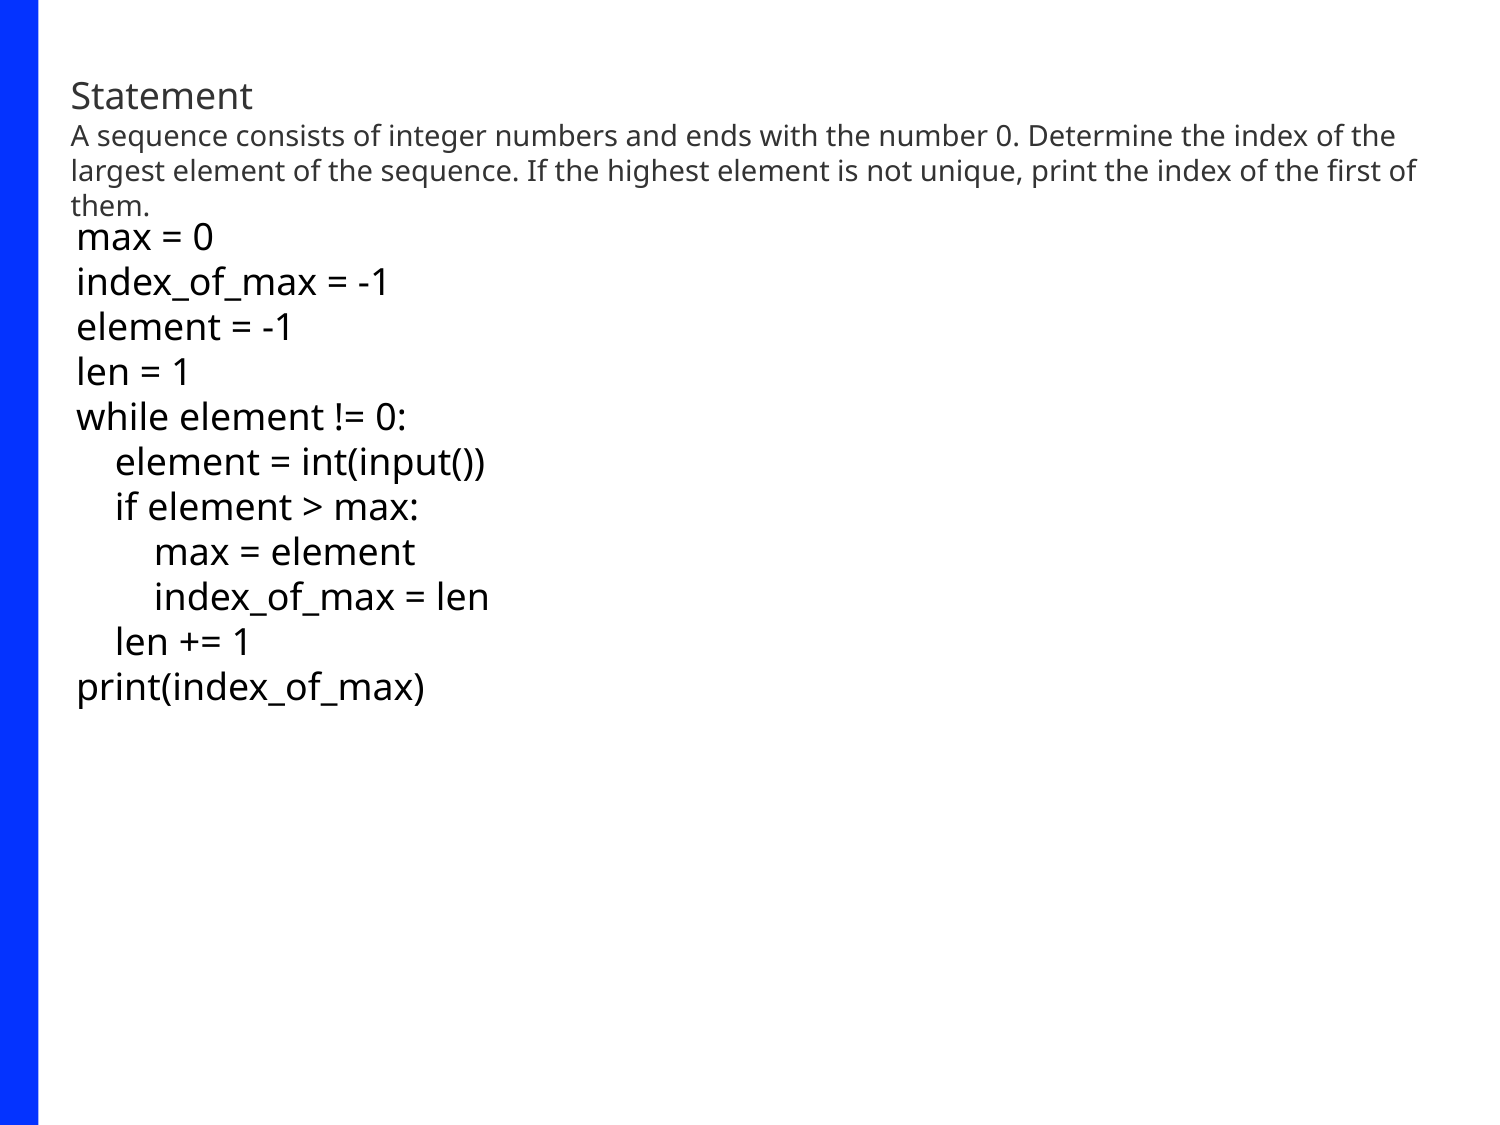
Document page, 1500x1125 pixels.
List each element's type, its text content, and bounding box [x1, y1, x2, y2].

text_box max = 0 index_of_max = -1 element = -1 len = 1 while element != 0: element = int(input()) if element > max: max = element index_of_max = len len += 1 print(index_of_max) [68, 205, 499, 716]
text_box Statement A sequence consists of integer numbers and ends with the number 0. Determine the index of the largest element of the sequence. If the highest element is not unique, print the index of the first of them. [63, 64, 1481, 230]
